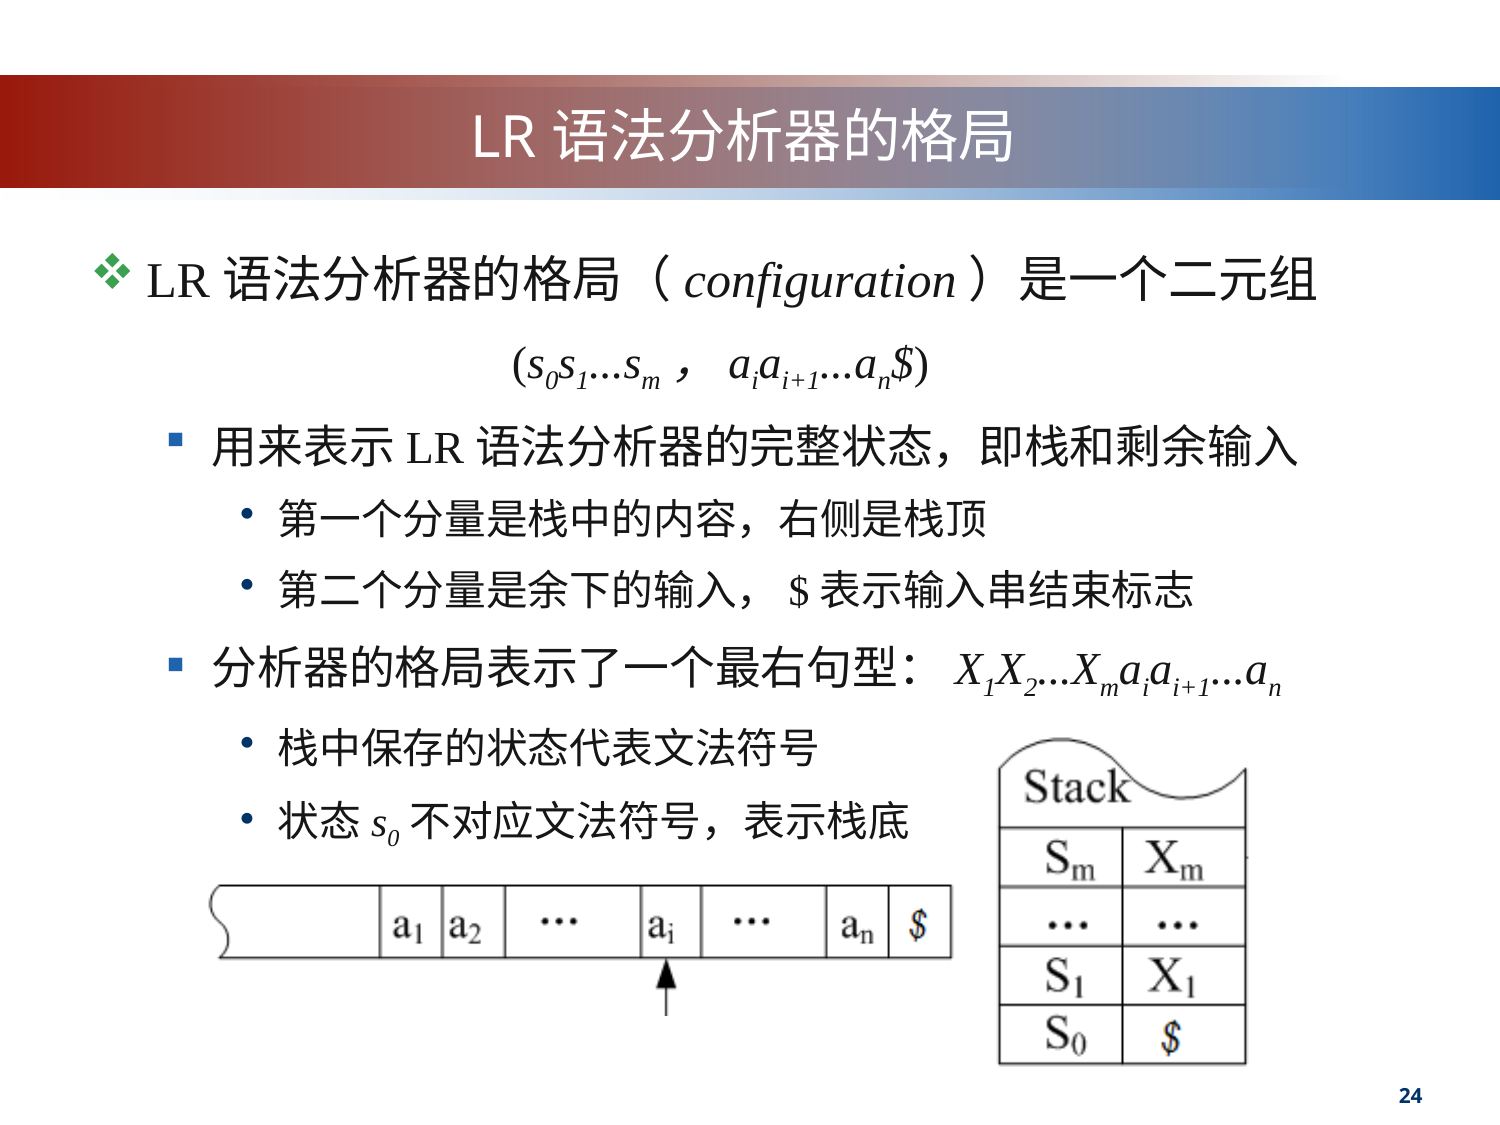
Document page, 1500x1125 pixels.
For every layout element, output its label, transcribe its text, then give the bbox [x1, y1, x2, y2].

list LR语法分析器的格局（configuration）是一个二元组 (s0s1...sm，aiai+1...an$) 用来表示LR语法分析器的完整状态，即栈和剩余输入 第一个分量是栈中的内容，右侧是栈顶 第二个分量是余下的输入，$表示输入串结束标志 分析器的格局表示了一个最右句型：X1X2...Xmaiai+1...an 栈中保存的状态代表文法符号 状态s0不对应文法符号，表示栈底 [75, 224, 1425, 888]
picture [987, 724, 1263, 1079]
slide_number 24 [1087, 1074, 1438, 1117]
picture [199, 874, 963, 1016]
title LR语法分析器的格局 [137, 87, 1350, 180]
